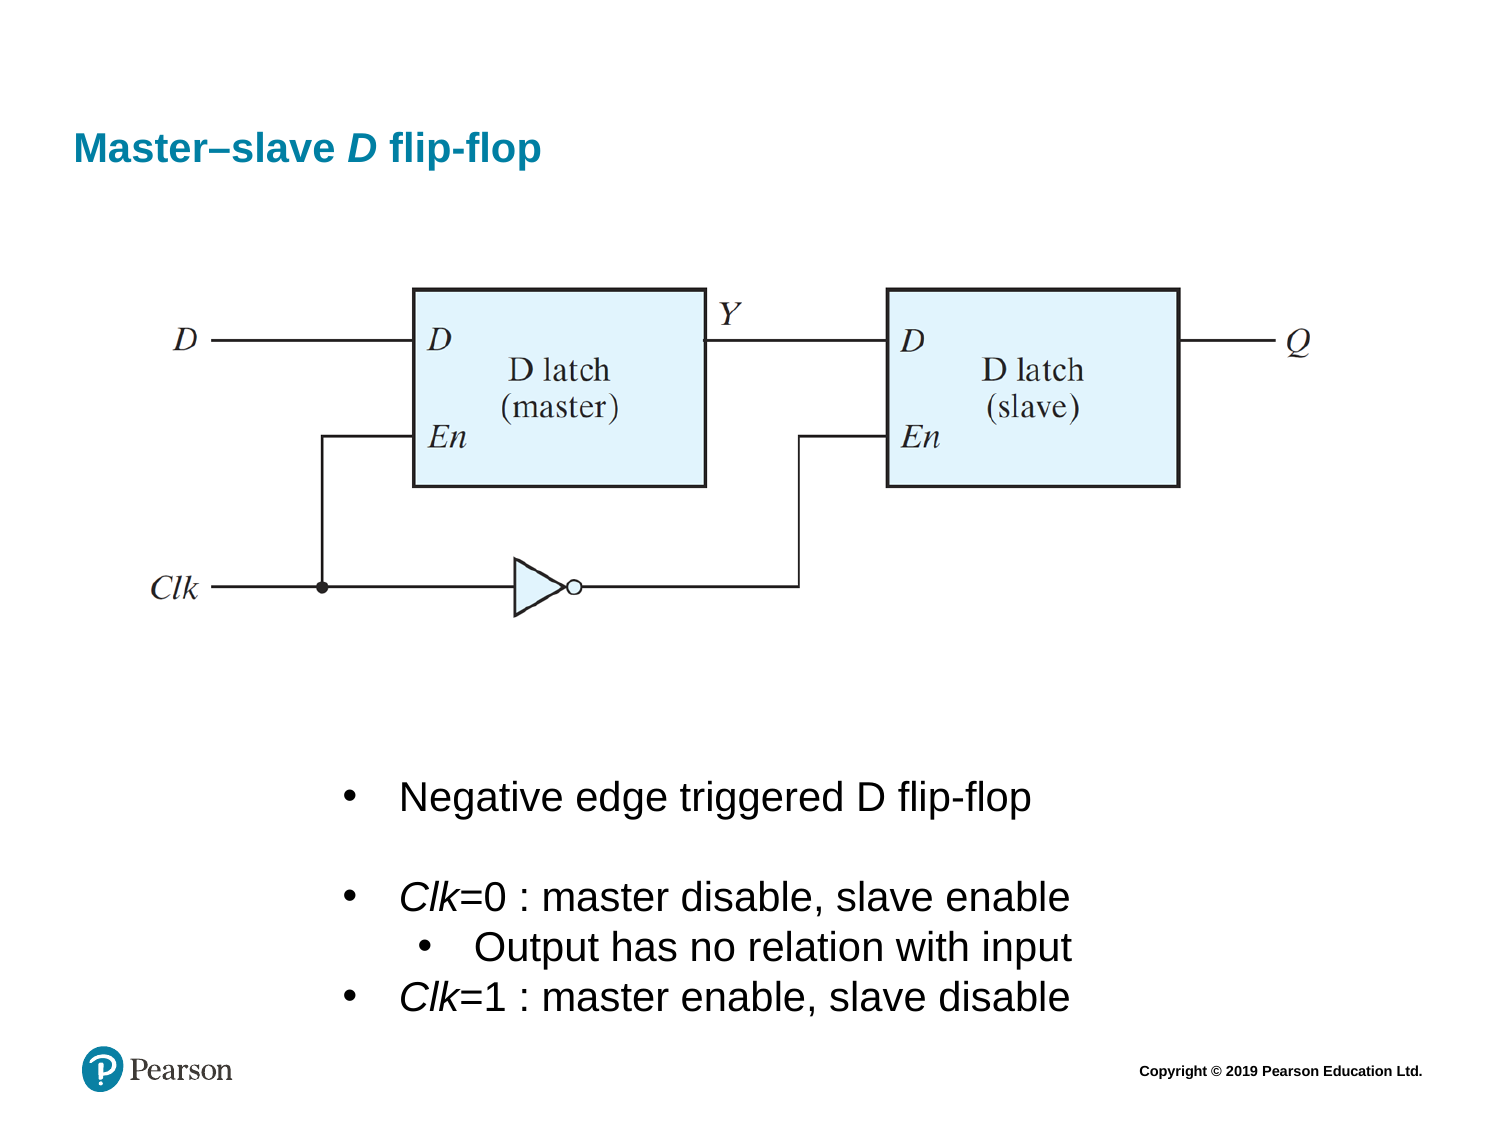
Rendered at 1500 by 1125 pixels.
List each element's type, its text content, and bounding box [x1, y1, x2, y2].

picture [149, 287, 1310, 618]
title Master–slave D flip-flop [73, 70, 1450, 188]
text_box Negative edge triggered D flip-flop Clk=0 : master disable, slave enable Output has no relation with input Clk=1 : master enable, slave disable [327, 762, 1088, 1078]
